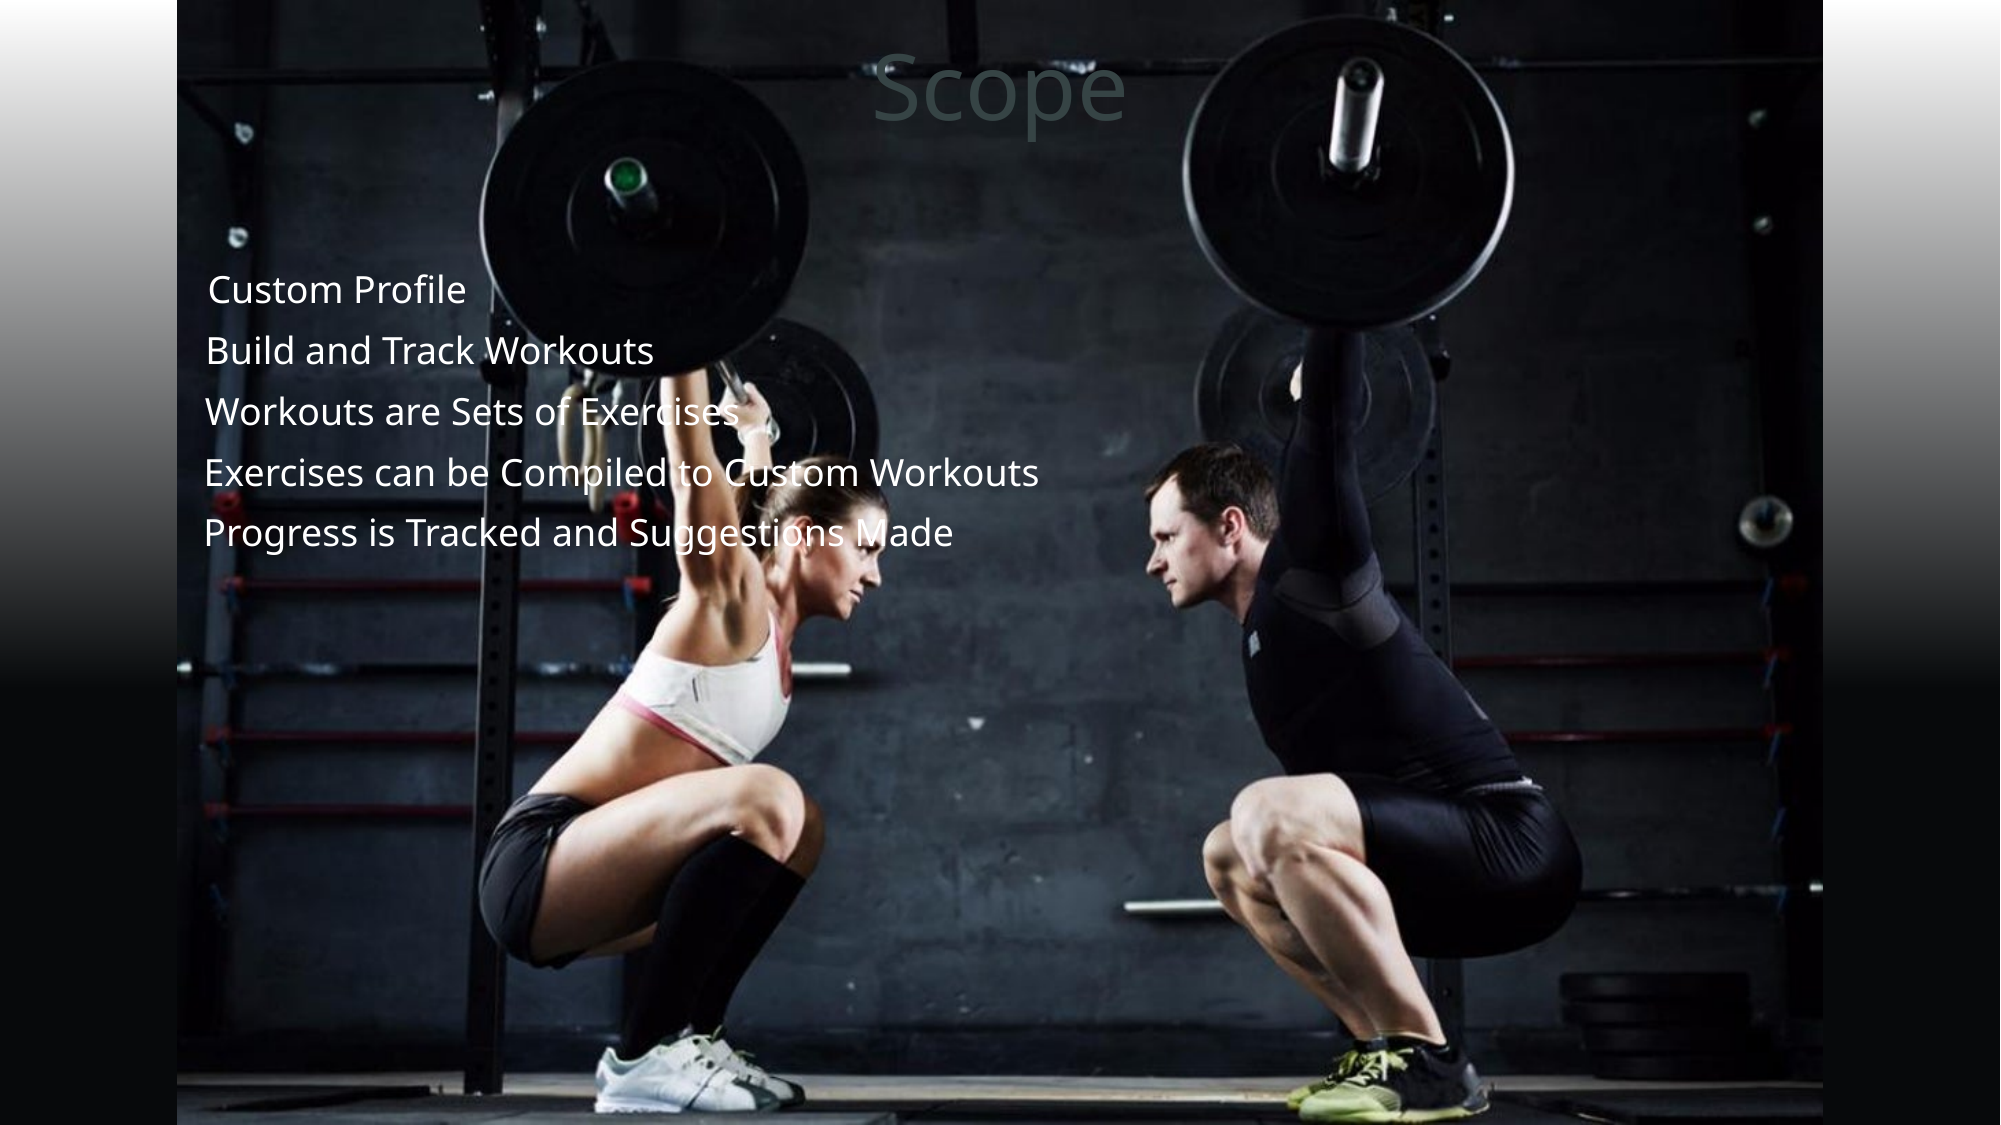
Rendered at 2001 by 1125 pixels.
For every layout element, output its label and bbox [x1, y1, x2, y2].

picture [177, 0, 1823, 1125]
